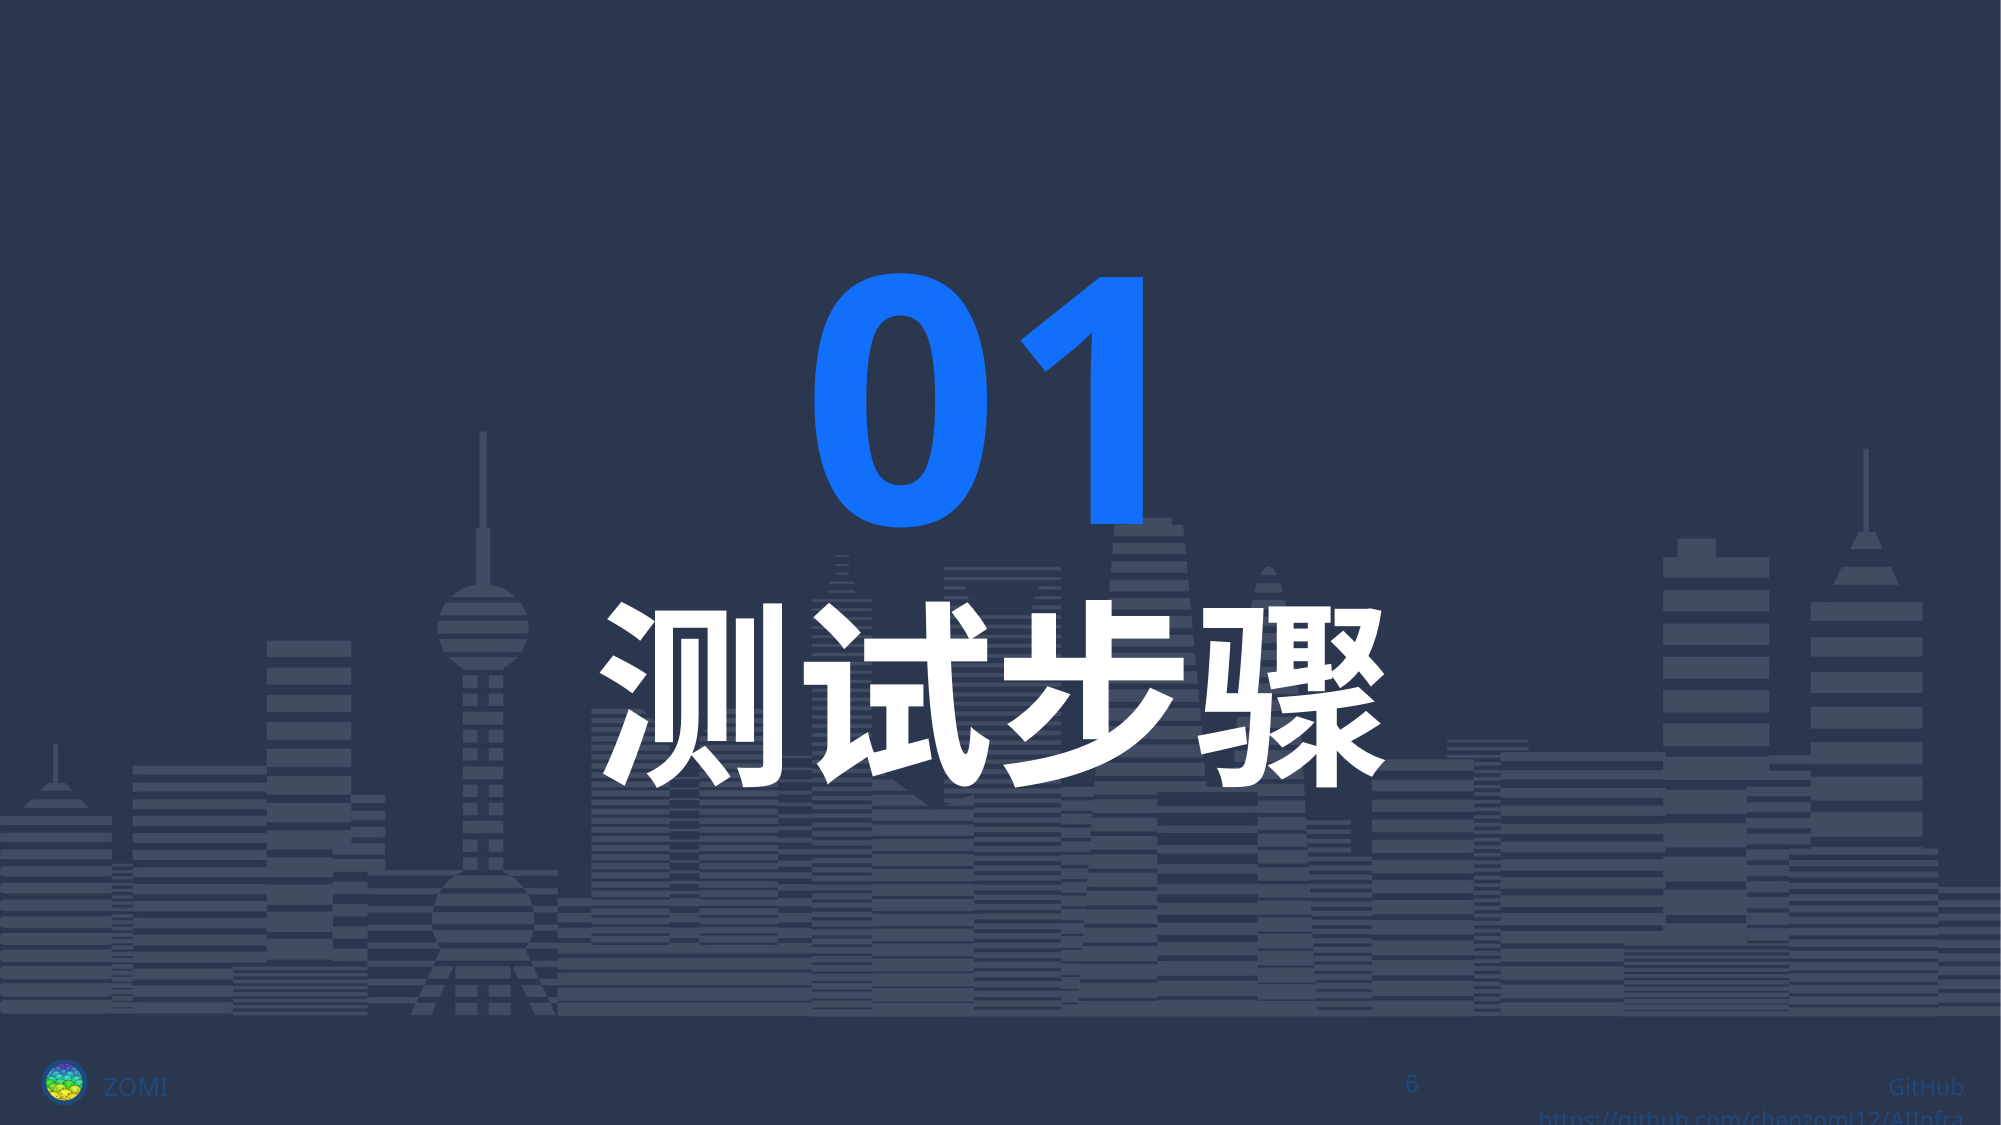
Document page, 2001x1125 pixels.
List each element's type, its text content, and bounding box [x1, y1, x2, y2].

text_box 01 [787, 171, 1213, 394]
picture [1724, 1117, 1730, 1125]
picture [1816, 1117, 1824, 1125]
picture [1923, 1117, 1929, 1125]
picture [1709, 1117, 1717, 1125]
picture [1573, 1117, 1580, 1125]
picture [0, 0, 2001, 1125]
picture [1792, 1117, 1798, 1125]
picture [1765, 1117, 1771, 1125]
picture [1678, 1117, 1685, 1125]
picture [1650, 1117, 1656, 1125]
picture [1831, 1117, 1837, 1125]
picture [1542, 1117, 1548, 1125]
list 测试步骤 [79, 394, 1910, 986]
picture [1620, 1117, 1627, 1125]
